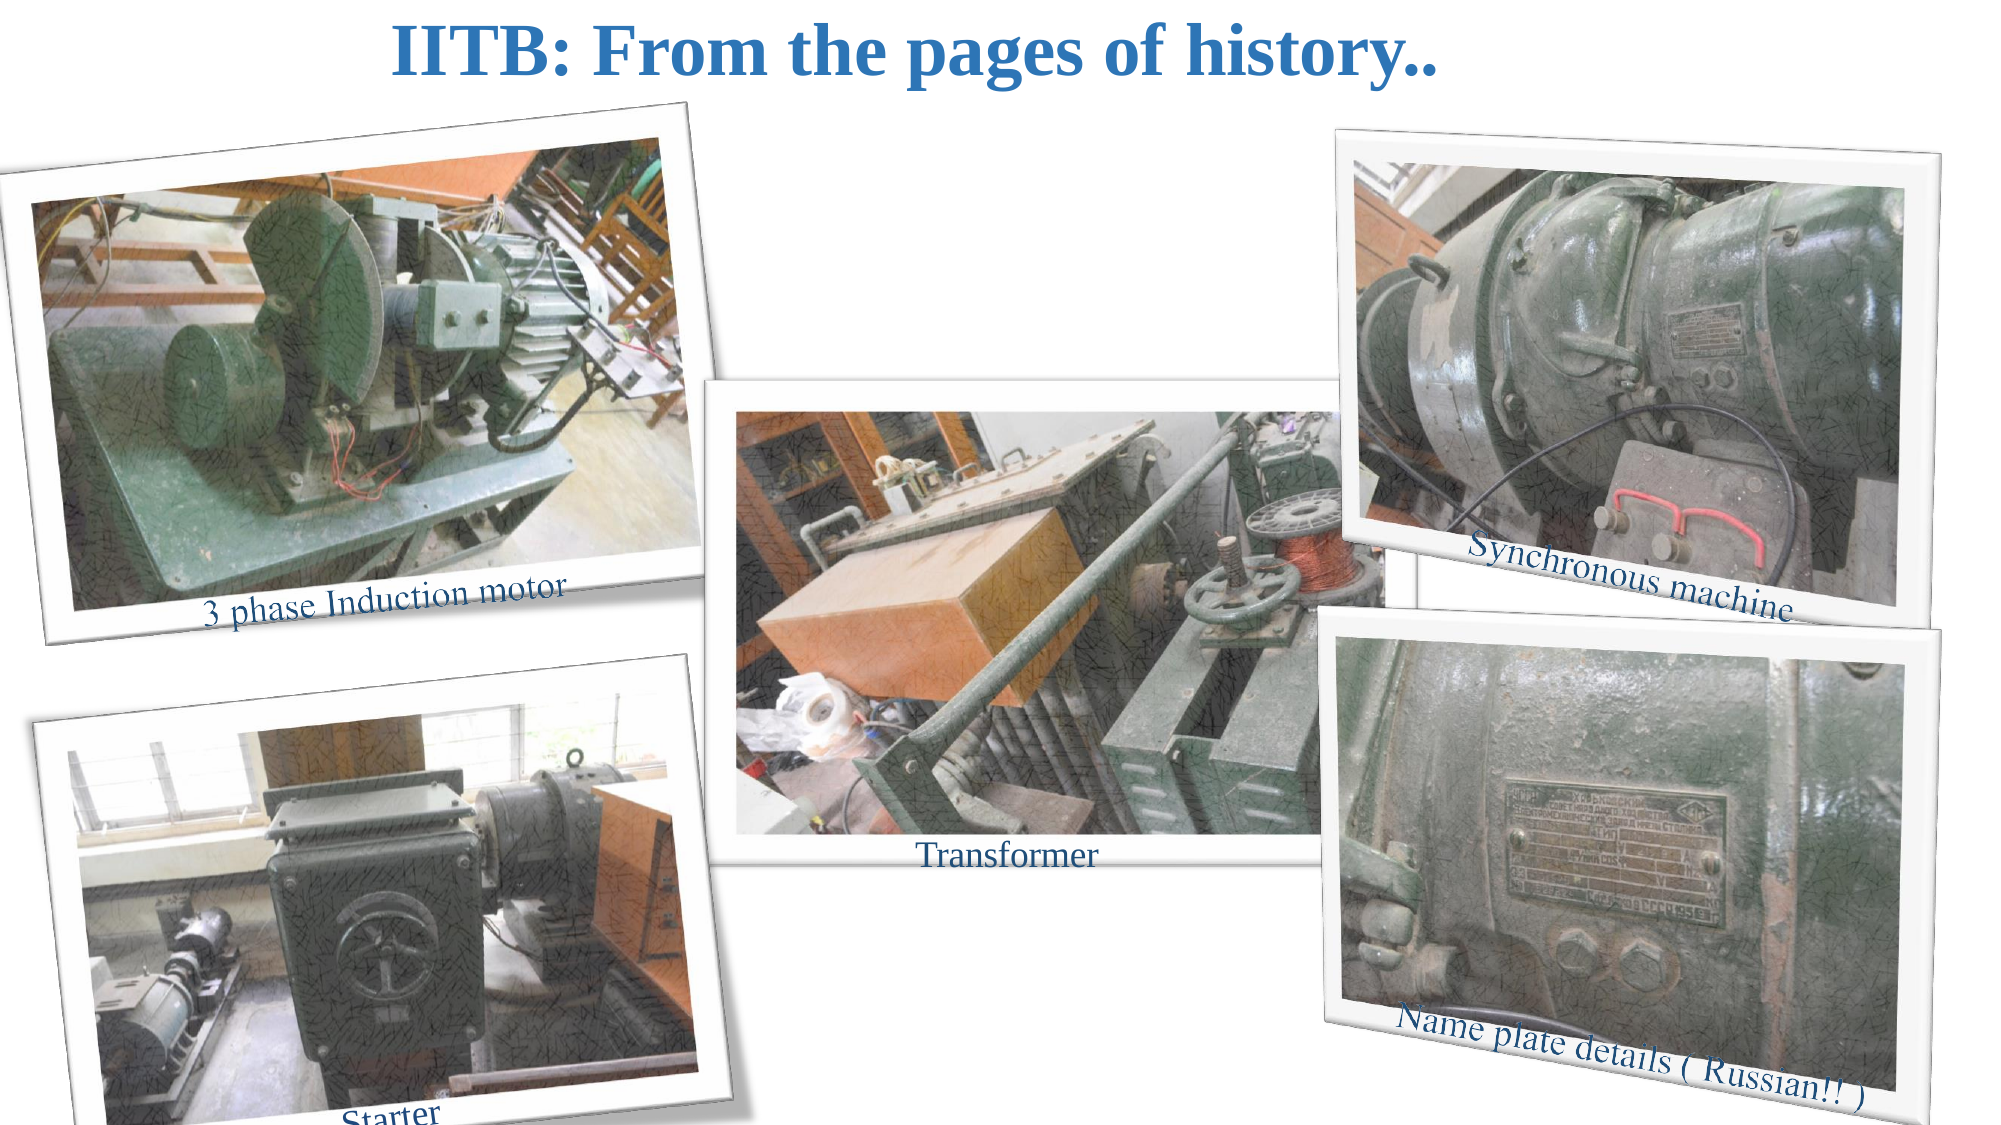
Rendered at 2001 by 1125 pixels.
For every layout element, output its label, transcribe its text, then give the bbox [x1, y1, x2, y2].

text_box [203, 576, 567, 632]
text_box Transformer [912, 830, 1104, 921]
text_box [696, 371, 1327, 874]
text_box [1327, 120, 1948, 596]
text_box [13, 635, 766, 1125]
text_box [1309, 596, 1948, 1125]
text_box Starter [322, 1072, 494, 1125]
text_box [0, 83, 770, 682]
text_box IITB: From the pages of history.. [388, 0, 1449, 188]
text_box [1468, 530, 1793, 622]
text_box [1395, 1001, 1864, 1114]
